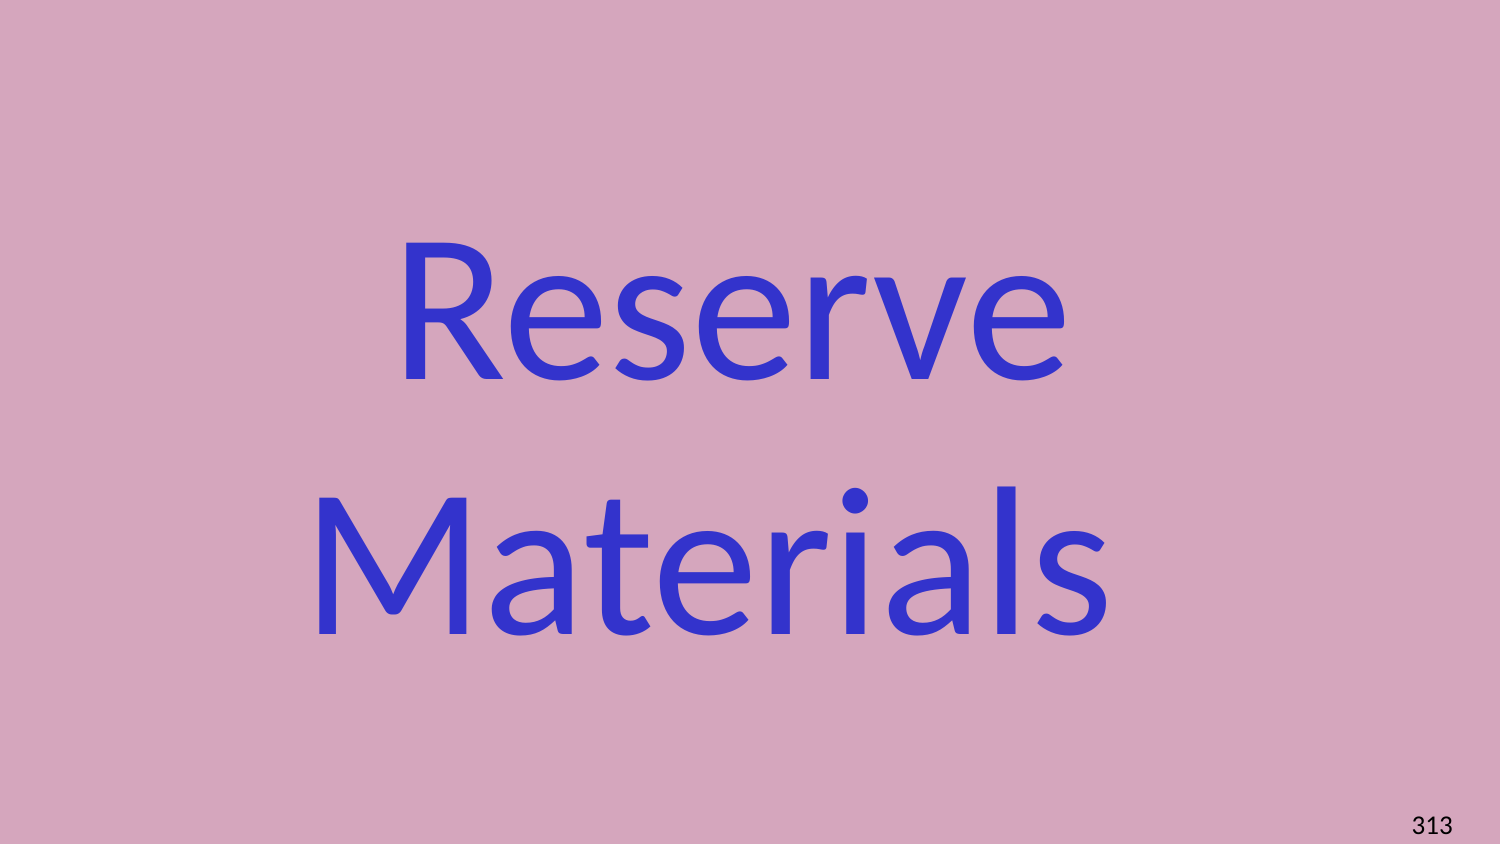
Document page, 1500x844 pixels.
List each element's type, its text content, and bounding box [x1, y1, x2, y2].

slide_number ‹#› [1372, 802, 1492, 827]
title Reserve Materials [98, 342, 1373, 502]
